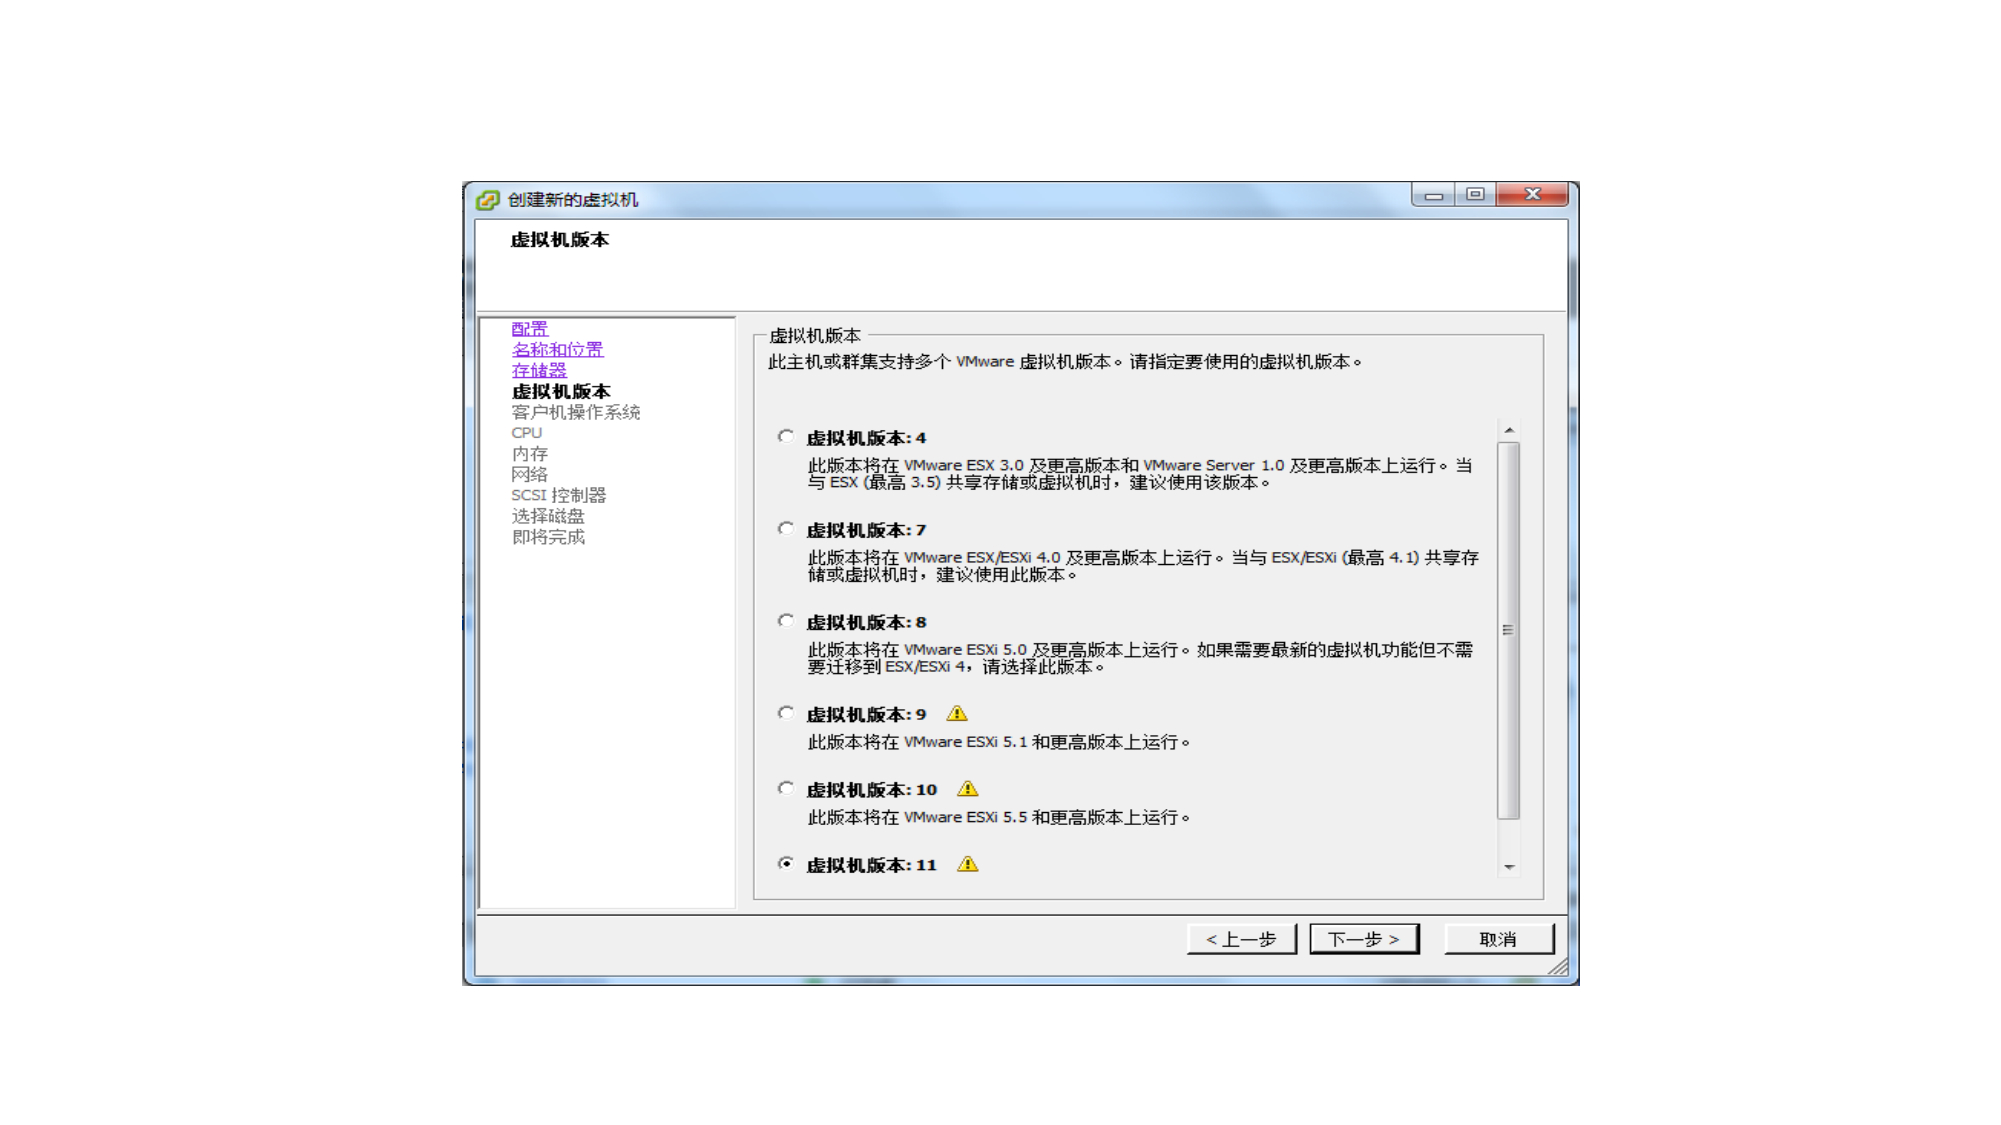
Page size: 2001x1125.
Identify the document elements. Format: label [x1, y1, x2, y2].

picture [462, 181, 1580, 986]
